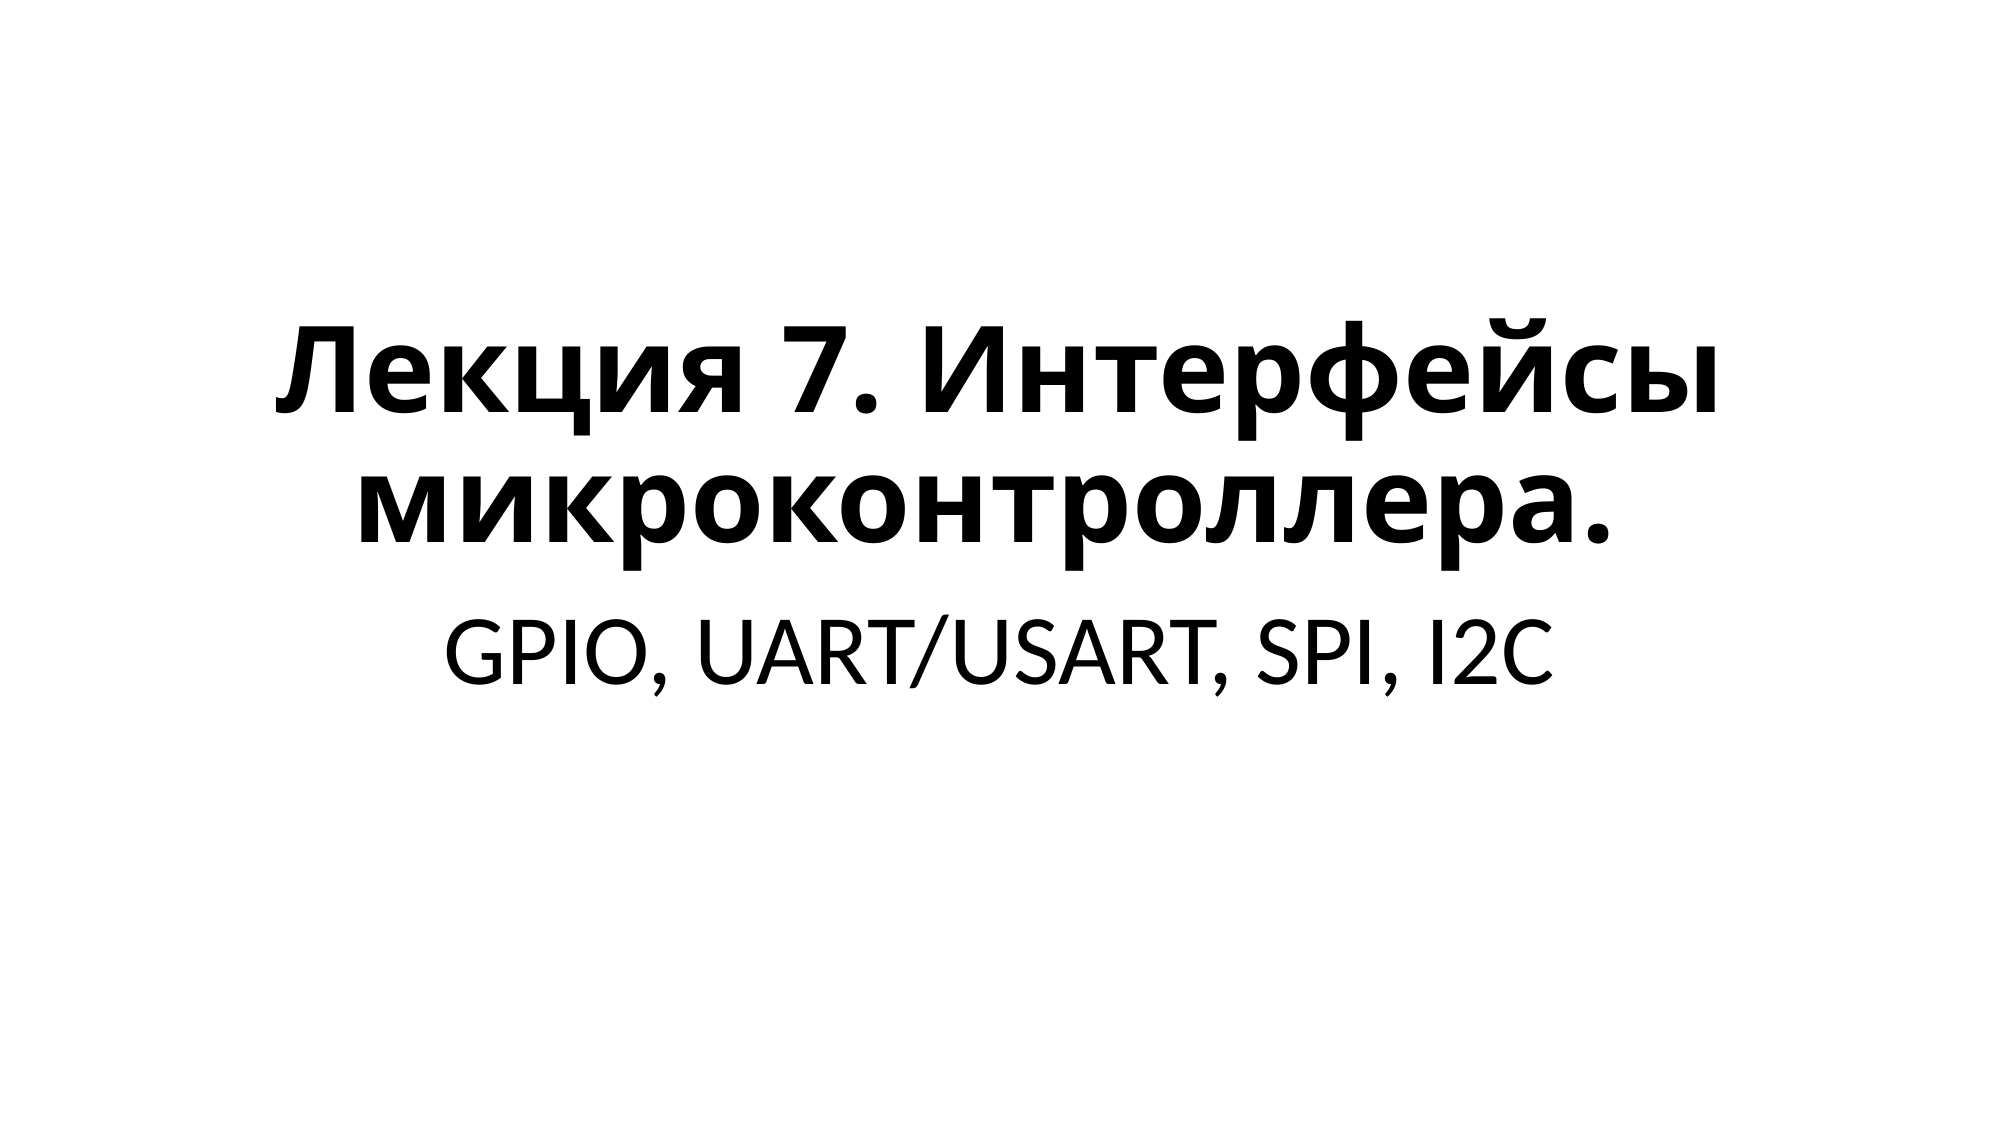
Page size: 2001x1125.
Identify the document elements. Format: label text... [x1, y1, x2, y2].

subtitle GPIO, UART/USART, SPI, I2C [249, 590, 1750, 863]
title Лекция 7. Интерфейсы микроконтроллера. [249, 184, 1750, 576]
